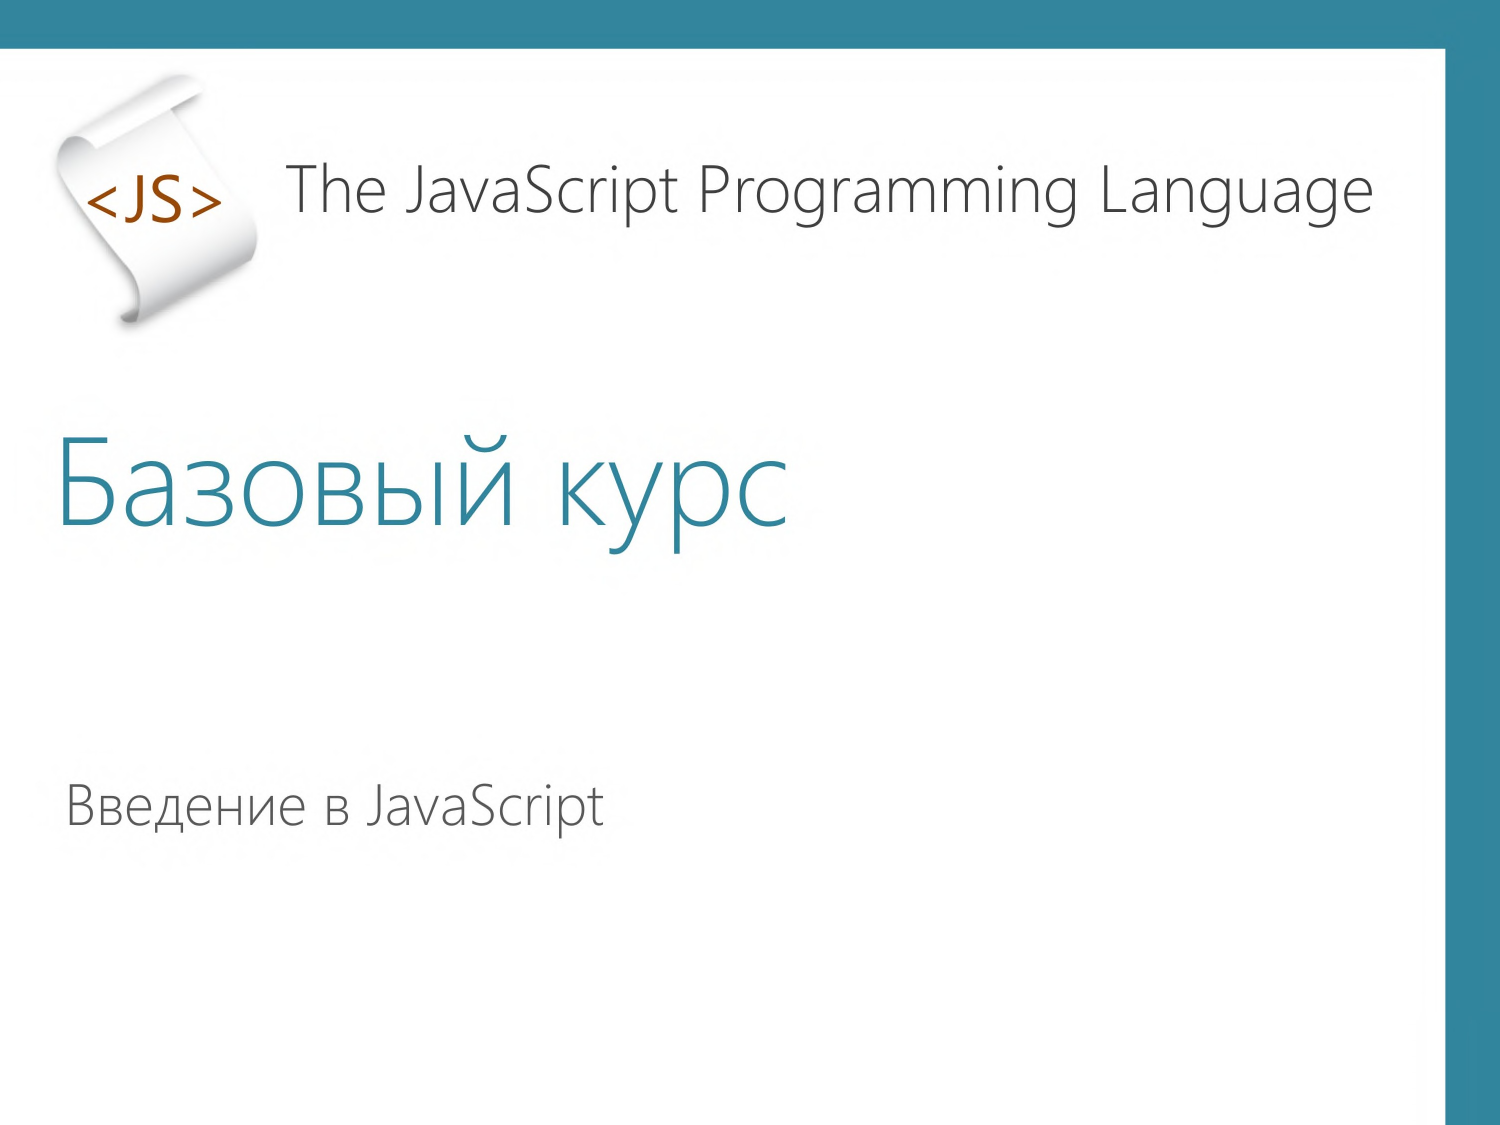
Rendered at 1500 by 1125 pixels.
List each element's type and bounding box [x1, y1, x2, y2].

text_box [0, 0, 1500, 1125]
